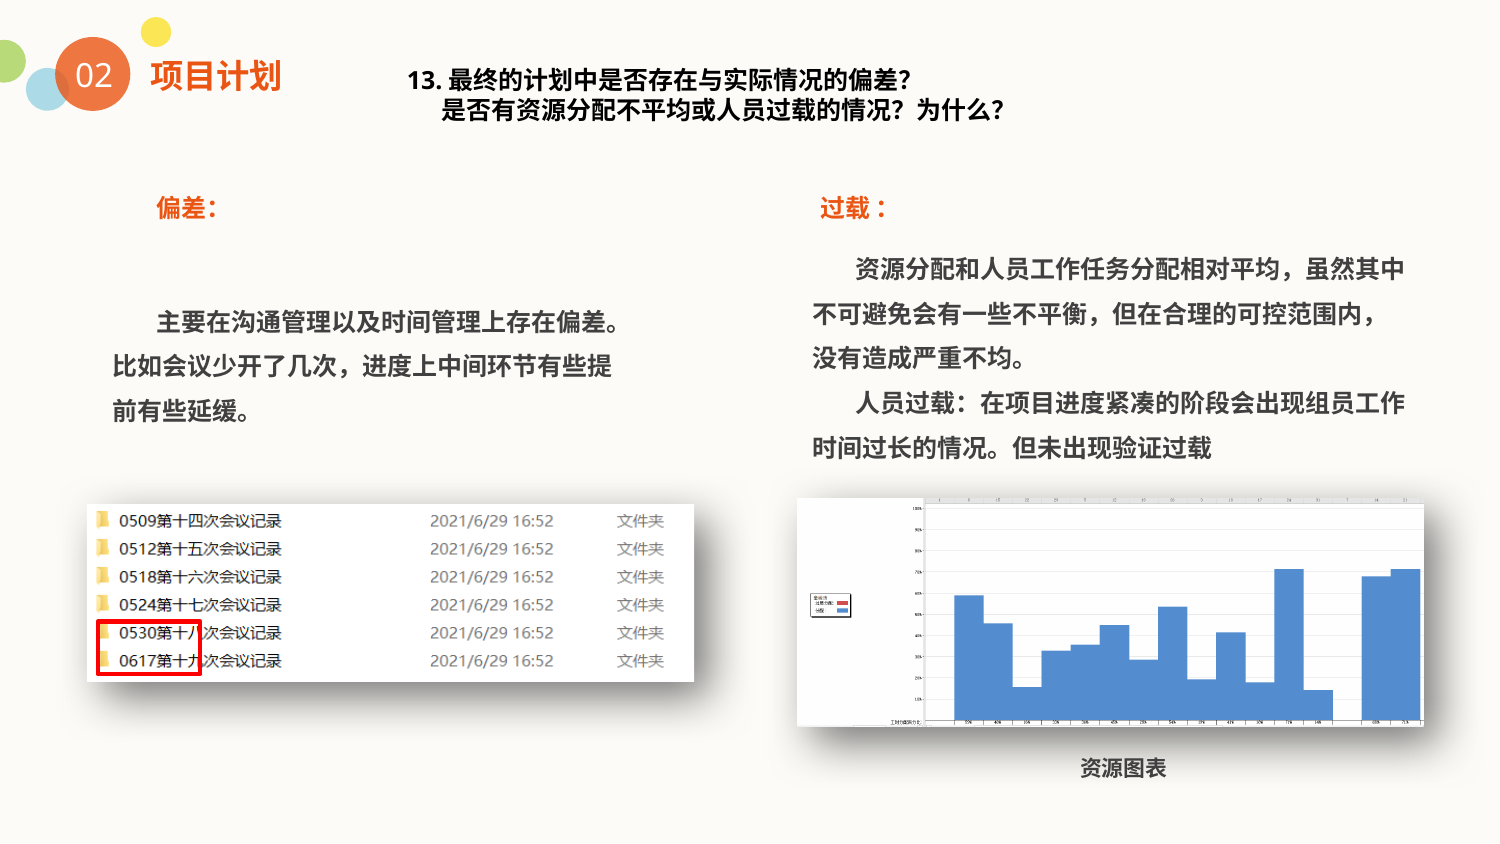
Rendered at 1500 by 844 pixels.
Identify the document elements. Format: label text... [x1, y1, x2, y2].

text_box 主要在沟通管理以及时间管理上存在偏差。比如会议少开了几次，进度上中间环节有些提前有些延缓。 [97, 283, 635, 434]
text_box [86, 504, 695, 682]
text_box [0, 39, 26, 83]
text_box [61, 94, 125, 111]
text_box [140, 17, 172, 48]
text_box [61, 36, 124, 53]
text_box 过载 ： [761, 185, 944, 231]
text_box 13.最终的计划中是否存在与实际情况的偏差？ 是否有资源分配不平均或人员过载的情况？为什么？ [348, 57, 1140, 132]
text_box 02 [58, 53, 131, 94]
text_box 资源分配和人员工作任务分配相对平均，虽然其中不可避免会有一些不平衡，但在合理的可控范围内，没有造成严重不均。 人员过载：在项目进度紧凑的阶段会出现组员工作时间过长的情况。但未出现验证过载 [797, 230, 1424, 471]
text_box [25, 67, 66, 111]
text_box 资源图表 [1021, 736, 1223, 789]
text_box 项目计划 [150, 55, 302, 96]
text_box 偏差： [97, 185, 280, 231]
picture [796, 497, 1424, 728]
